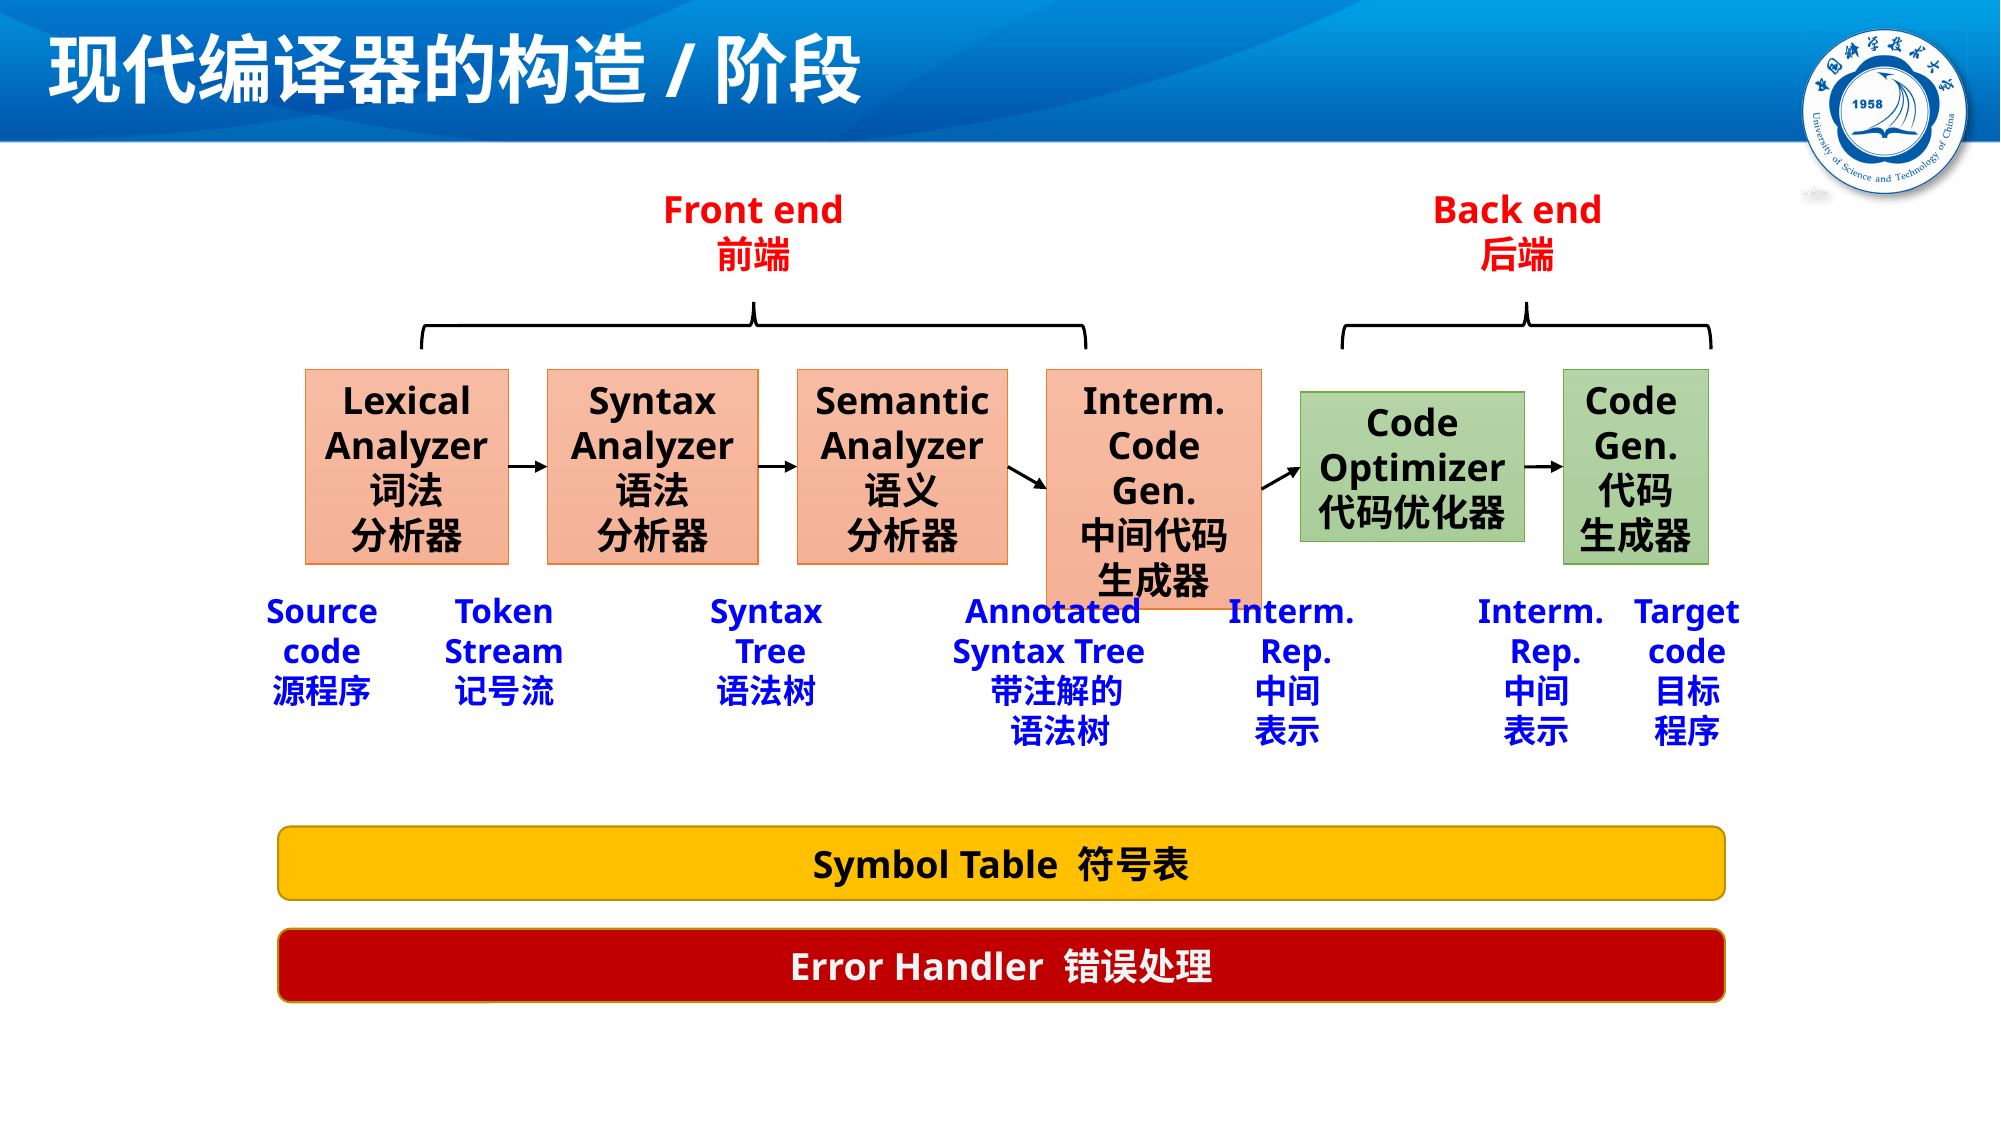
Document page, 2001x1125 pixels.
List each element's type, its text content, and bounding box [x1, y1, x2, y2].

text_box Back end 后端 [1371, 178, 1665, 283]
text_box Lexical Analyzer 词法 分析器 [305, 369, 509, 565]
text_box Token Stream 记号流 [419, 582, 590, 718]
text_box Interm. Rep. 中间 表示 [1442, 582, 1602, 758]
text_box Symbol Table 符号表 [277, 825, 1726, 901]
picture [0, 0, 2000, 204]
text_box Interm. Code Gen. 中间代码 生成器 [1046, 369, 1262, 610]
text_box [419, 301, 1088, 350]
text_box Source code 源程序 [237, 582, 407, 718]
text_box Syntax Tree 语法树 [680, 582, 853, 718]
text_box Syntax Analyzer 语法 分析器 [547, 369, 759, 565]
text_box Annotated Syntax Tree 带注解的 语法树 [913, 582, 1186, 758]
title 现代编译器的构造/阶段 [32, 22, 1619, 124]
text_box Error Handler 错误处理 [277, 927, 1726, 1004]
text_box Target code 目标 程序 [1602, 582, 1773, 758]
text_box Interm. Rep. 中间 表示 [1192, 582, 1382, 758]
text_box Front end 前端 [607, 178, 901, 283]
text_box Semantic Analyzer 语义 分析器 [797, 369, 1008, 565]
text_box Code Optimizer 代码优化器 [1300, 391, 1525, 542]
text_box Code Gen. 代码 生成器 [1563, 369, 1709, 565]
text_box [1340, 301, 1713, 350]
